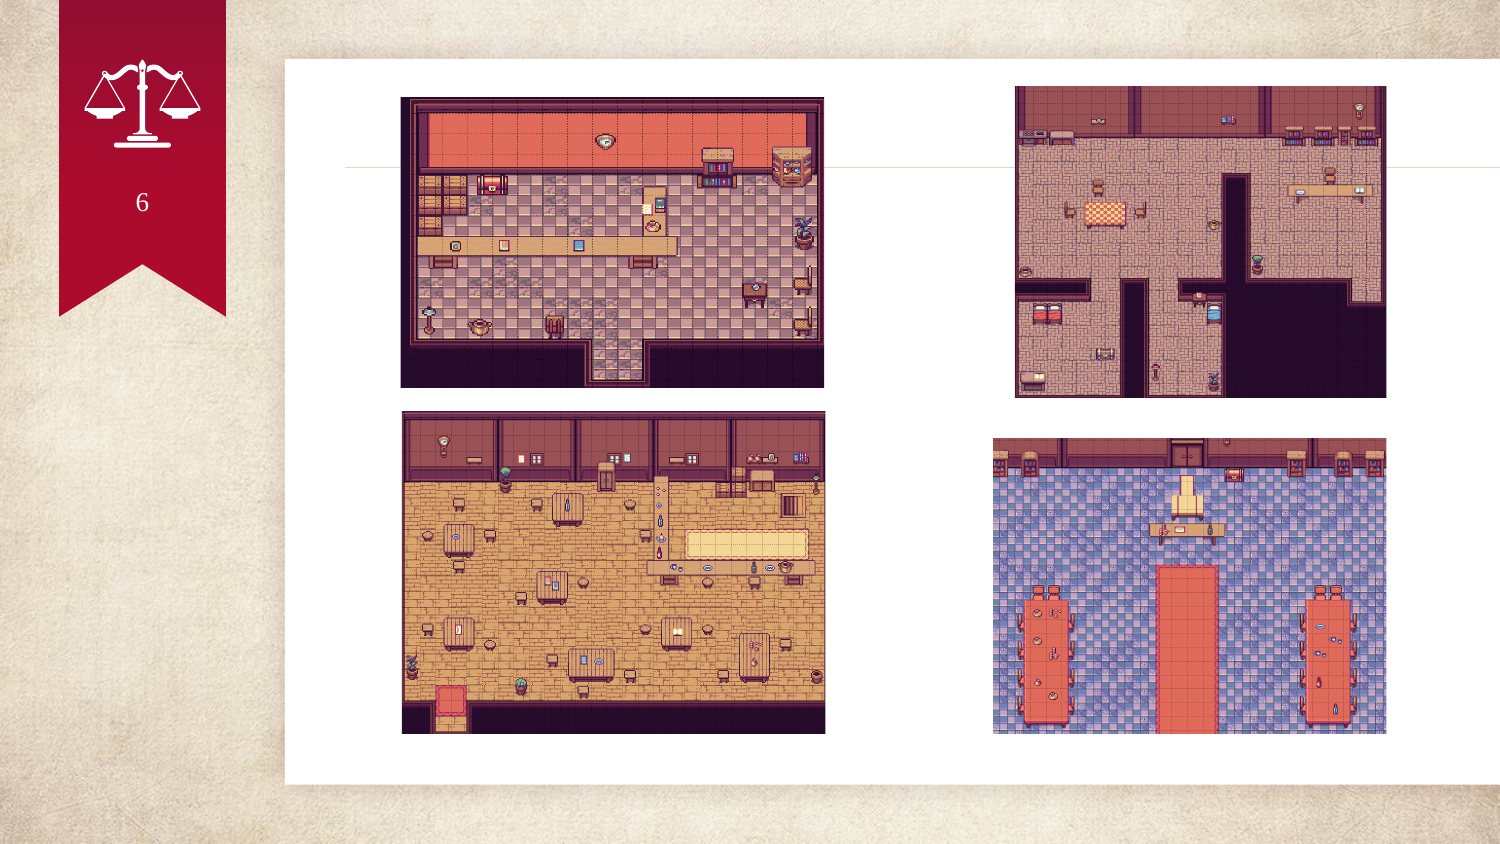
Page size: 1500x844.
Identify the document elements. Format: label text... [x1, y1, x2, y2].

picture [401, 411, 826, 734]
picture [992, 438, 1387, 734]
picture [400, 97, 825, 388]
slide_number ‹#› [58, 167, 226, 233]
picture [1014, 86, 1387, 399]
picture [0, 0, 1500, 844]
